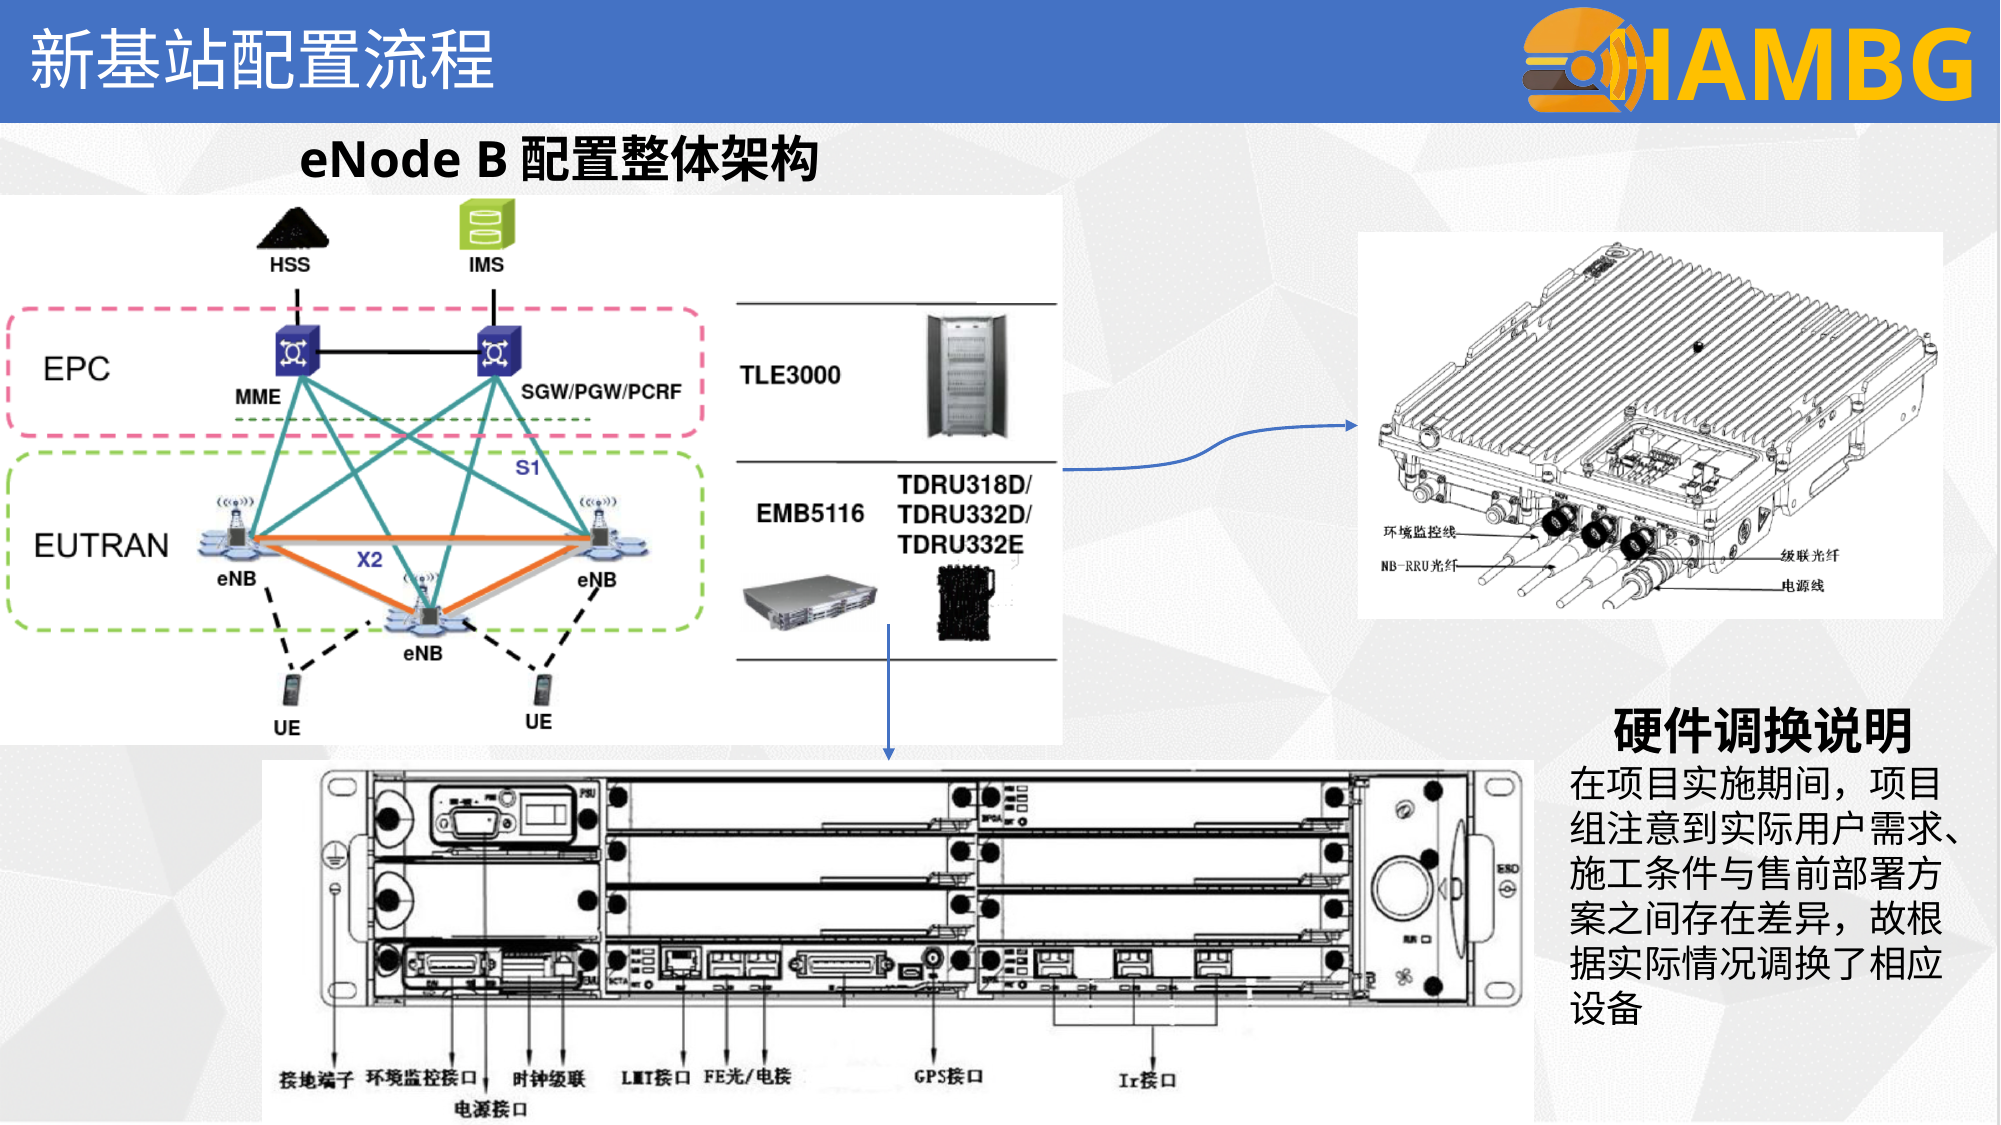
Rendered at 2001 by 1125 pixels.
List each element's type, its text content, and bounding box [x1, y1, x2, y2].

text_box [1996, 0, 2000, 124]
text_box [0, 0, 1235, 124]
text_box 硬件调换说明 在项目实施期间，项目组注意到实际用户需求、施工条件与售前部署方案之间存在差异，故根据实际情况调换了相应设备 [1554, 692, 1973, 1038]
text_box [1235, 0, 1996, 130]
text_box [1062, 425, 1358, 470]
picture [0, 0, 2001, 1125]
text_box 新基站配置流程 [0, 10, 564, 106]
text_box eNode B配置整体架构 [28, 119, 1092, 195]
